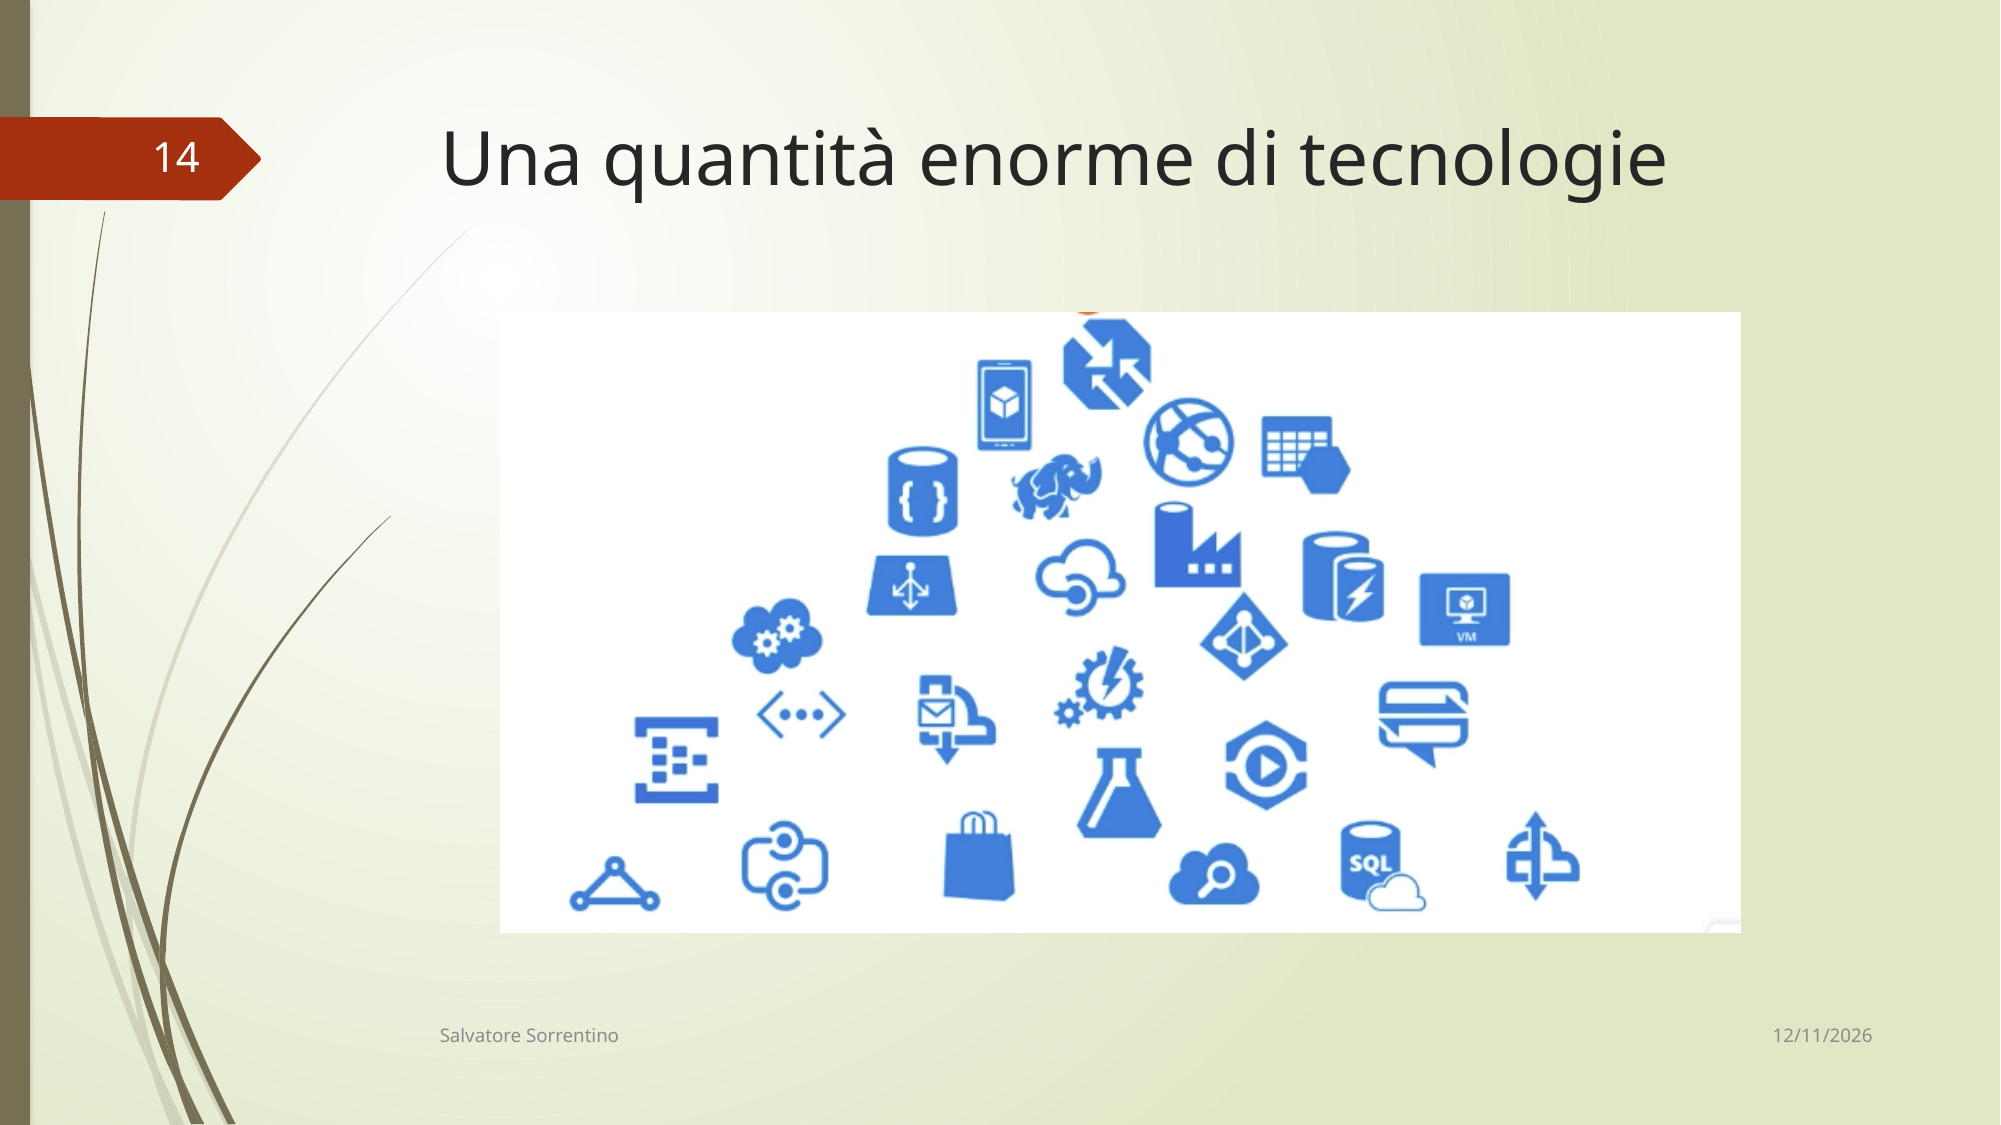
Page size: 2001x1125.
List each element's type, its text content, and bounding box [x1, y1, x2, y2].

title Una quantità enorme di tecnologie [425, 102, 1888, 313]
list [500, 312, 1741, 933]
footer Salvatore Sorrentino [424, 1006, 1675, 1067]
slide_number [1699, 1005, 1888, 1067]
slide_number 14 [87, 129, 216, 190]
